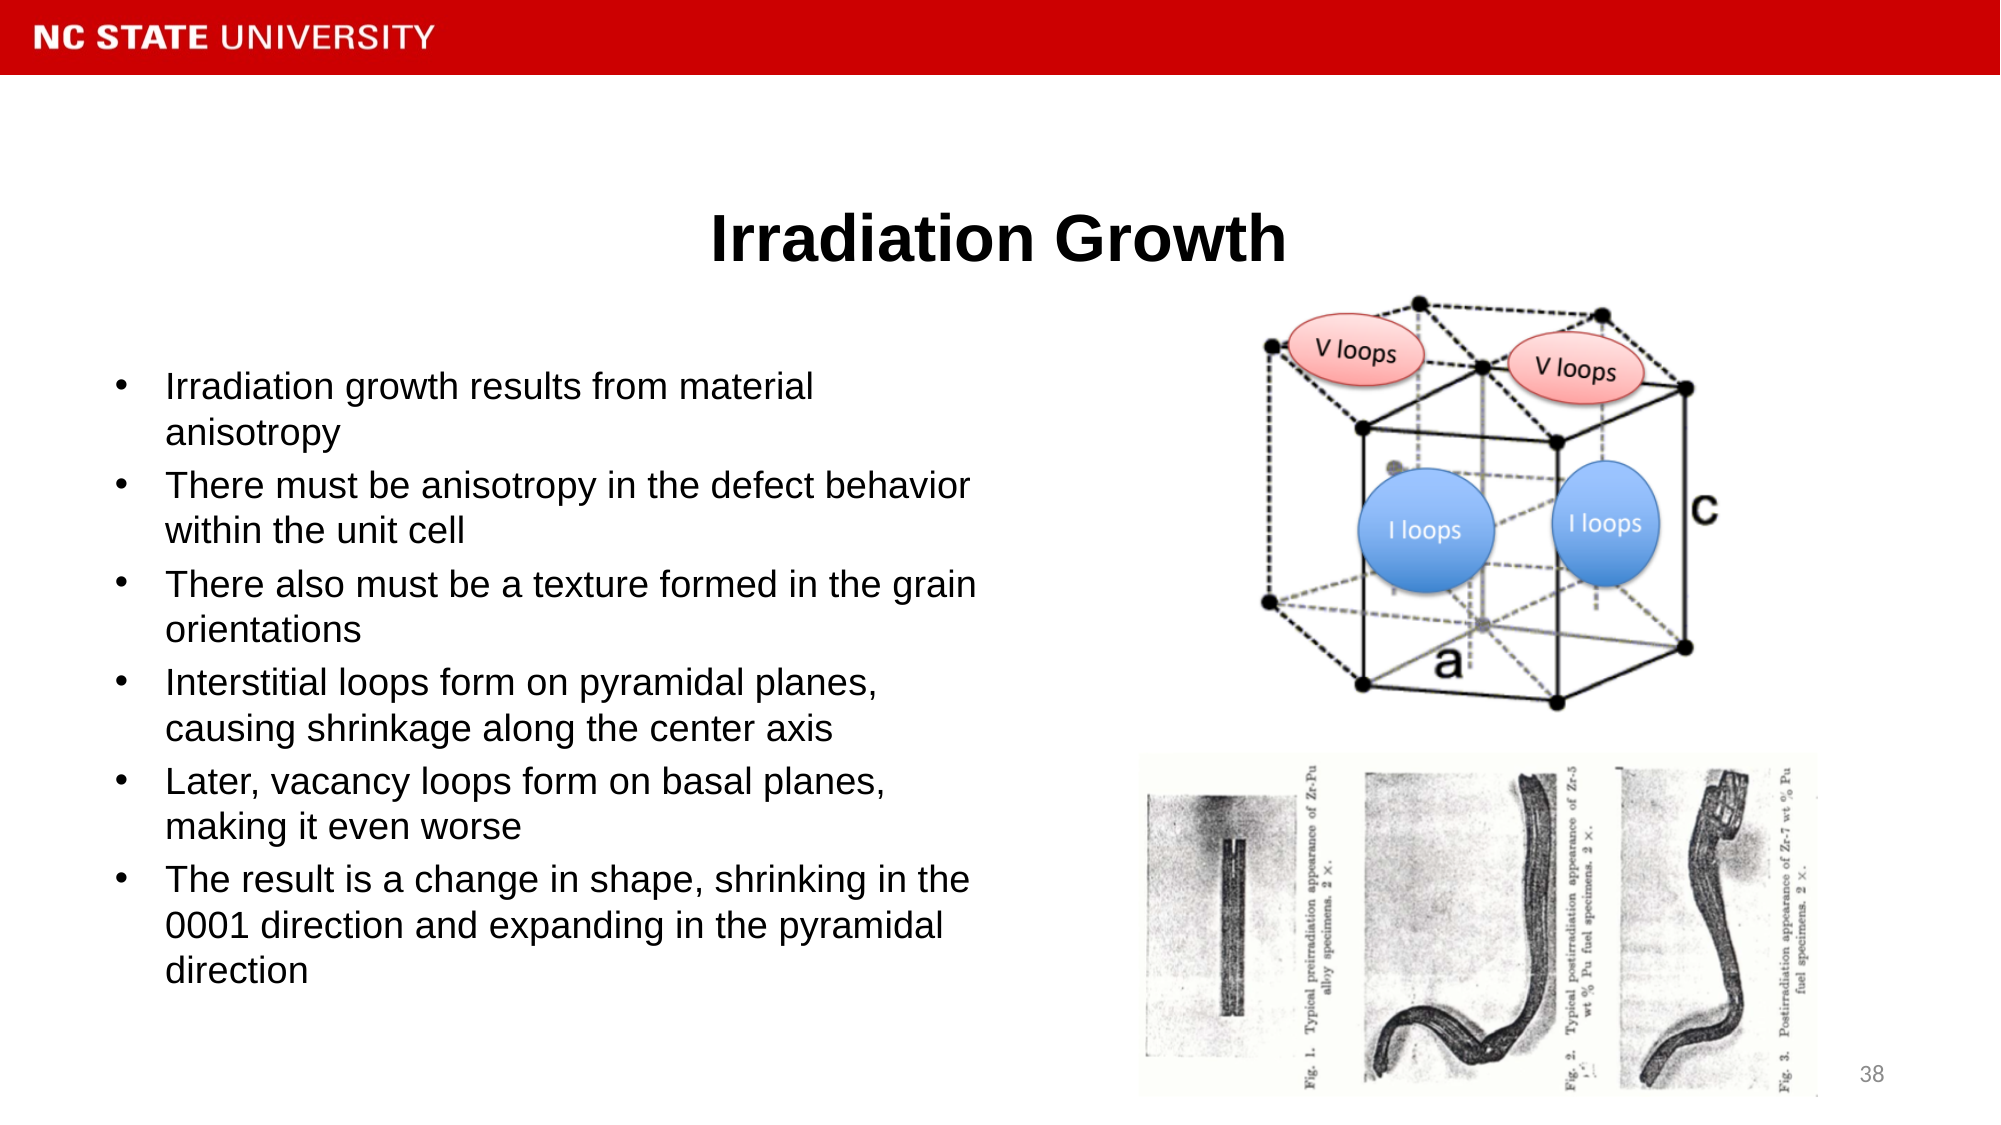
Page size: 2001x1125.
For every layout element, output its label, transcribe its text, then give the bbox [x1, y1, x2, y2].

title Irradiation Growth [99, 147, 1900, 323]
list Irradiation growth results from material anisotropy There must be anisotropy in the defect behavior within the unit cell There also must be a texture formed in the grain orientations Interstitial loops form on pyramidal planes, causing shrinkage along the center axis Later, vacancy loops form on basal planes, making it even worse The result is a change in shape, shrinking in the 0001 direction and expanding in the pyramidal direction [99, 354, 1007, 1005]
slide_number 38 [1837, 1042, 1900, 1103]
picture [0, 0, 2000, 75]
picture [1132, 274, 1836, 1125]
